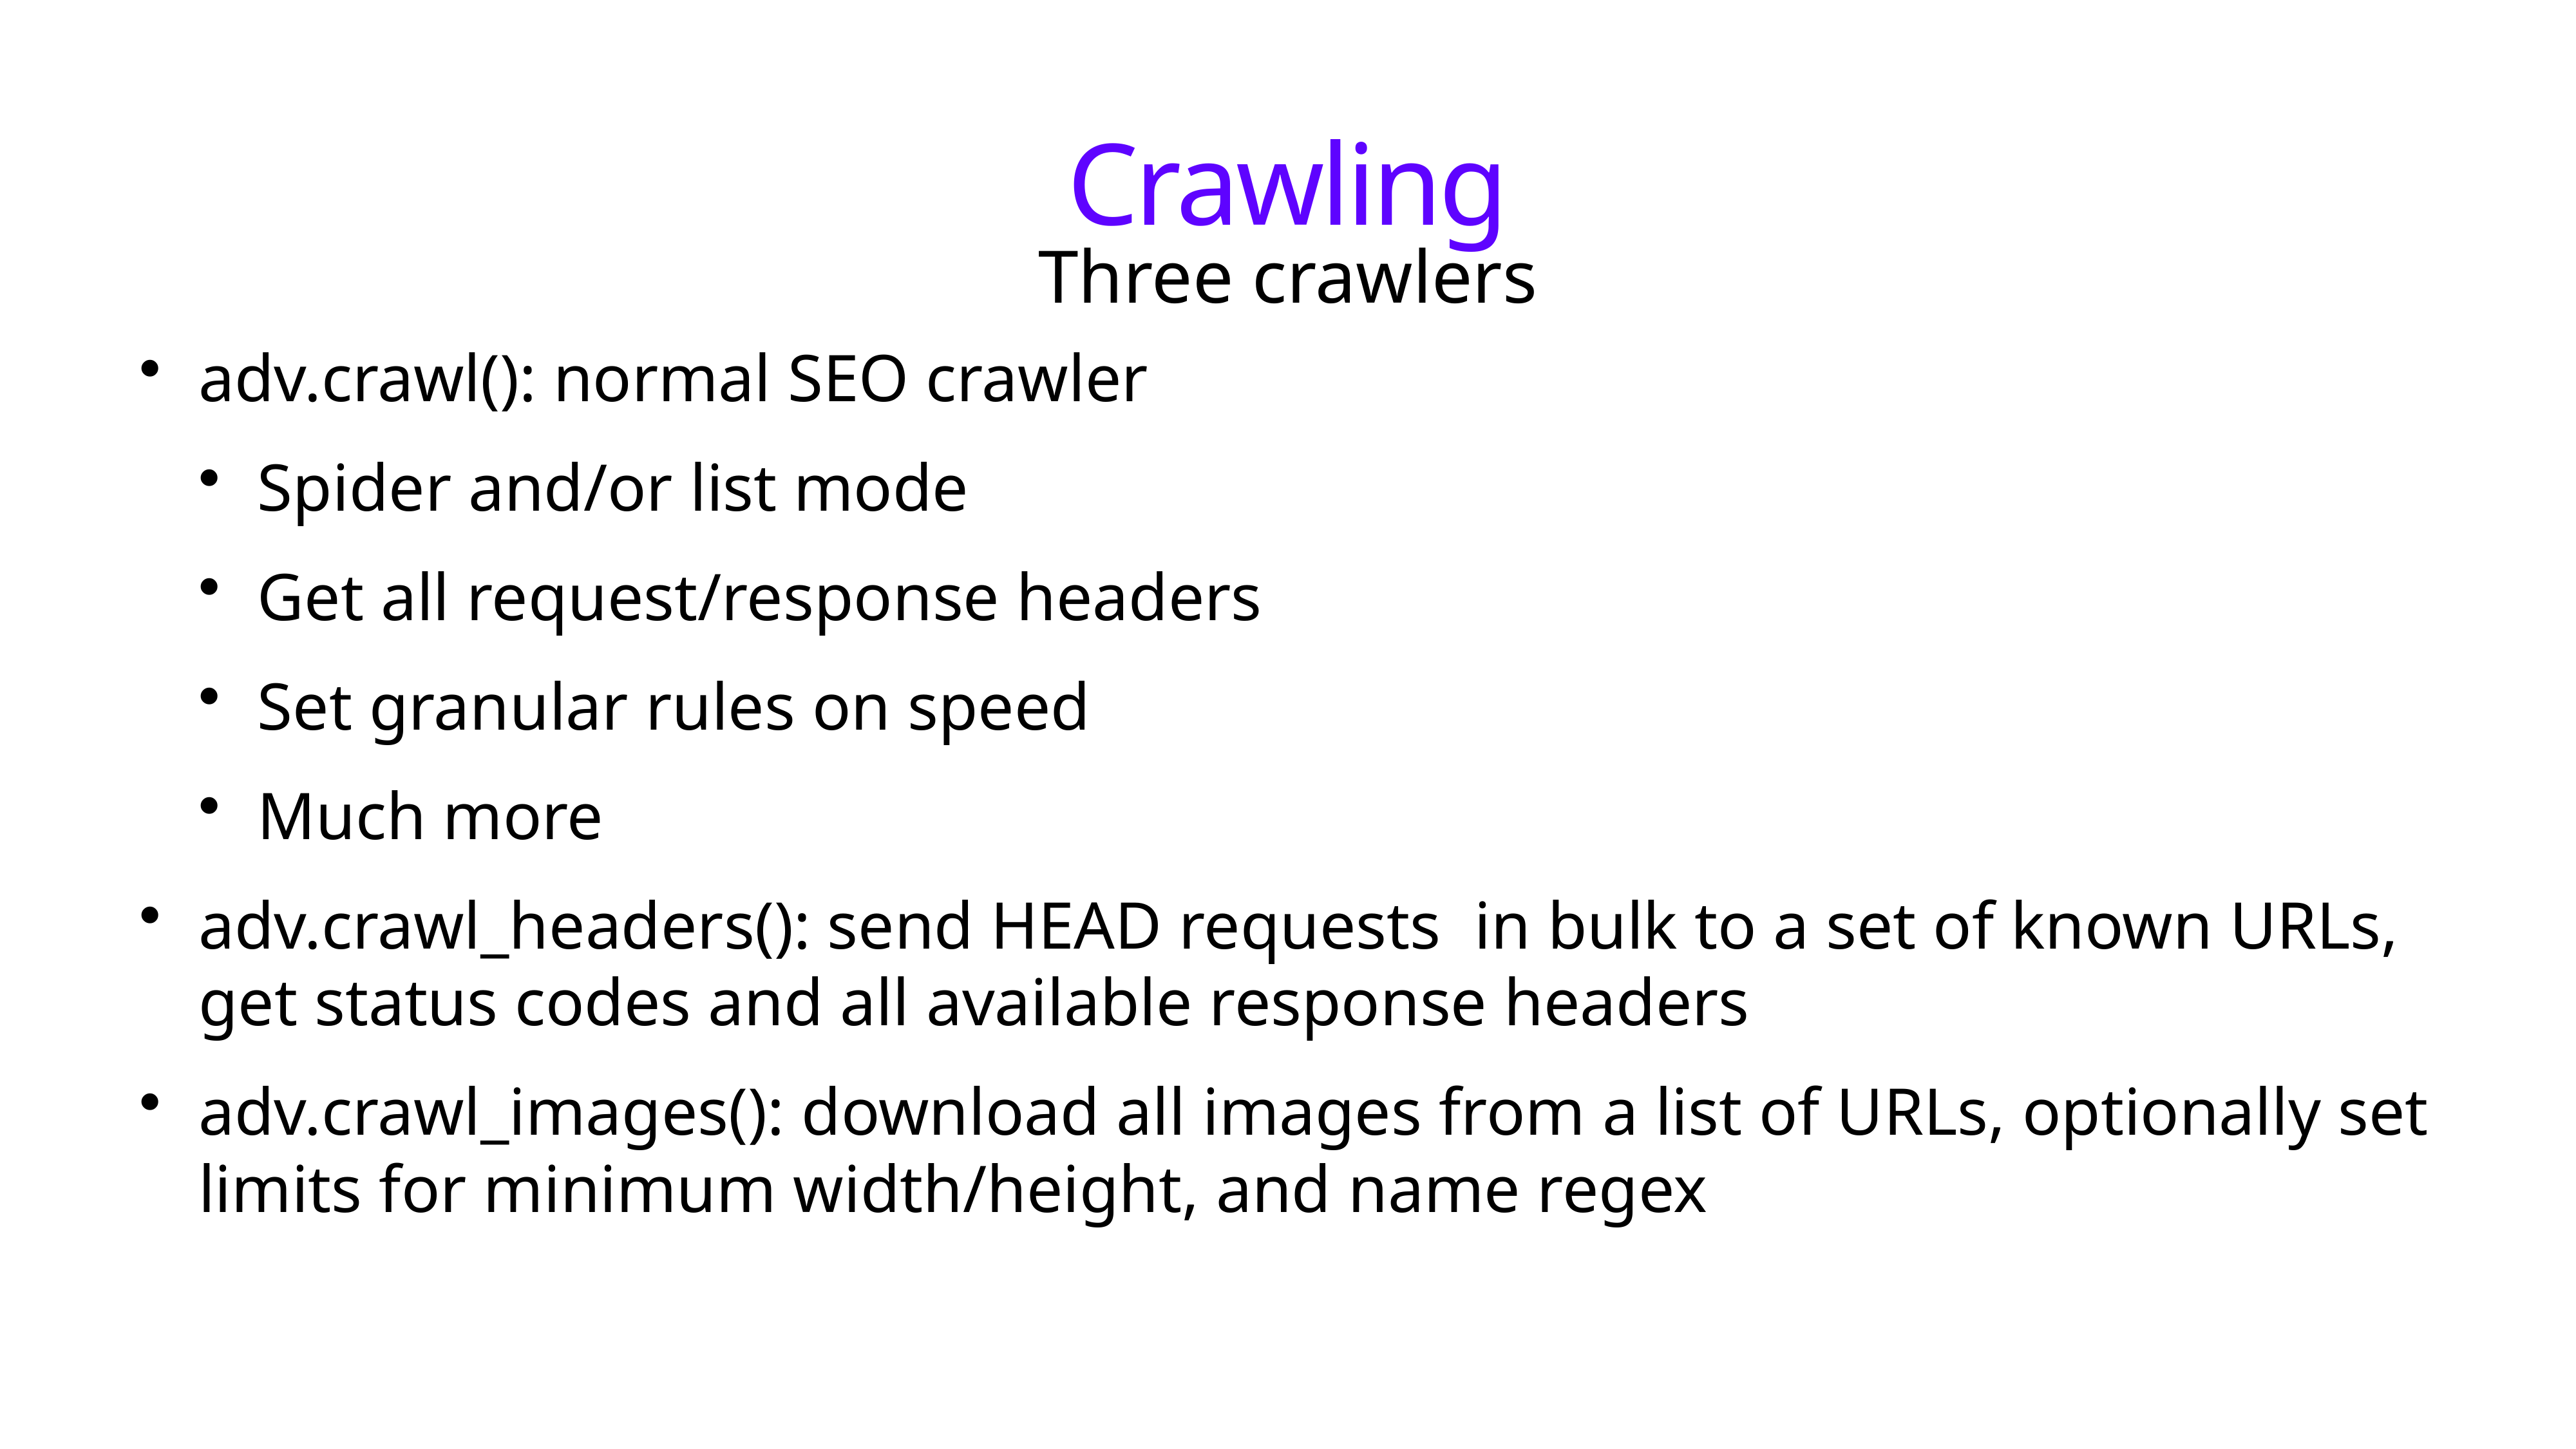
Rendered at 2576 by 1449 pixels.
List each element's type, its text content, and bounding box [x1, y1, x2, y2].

list adv.crawl(): normal SEO crawler Spider and/or list mode Get all request/response headers Set granular rules on speed Much more adv.crawl_headers(): send HEAD requests in bulk to a set of known URLs, get status codes and all available response headers adv.crawl_images(): download all images from a list of URLs, optionally set limits for minimum width/height, and name regex [133, 334, 2443, 1342]
list Three crawlers [133, 225, 2443, 334]
title Crawling [133, 88, 2443, 225]
